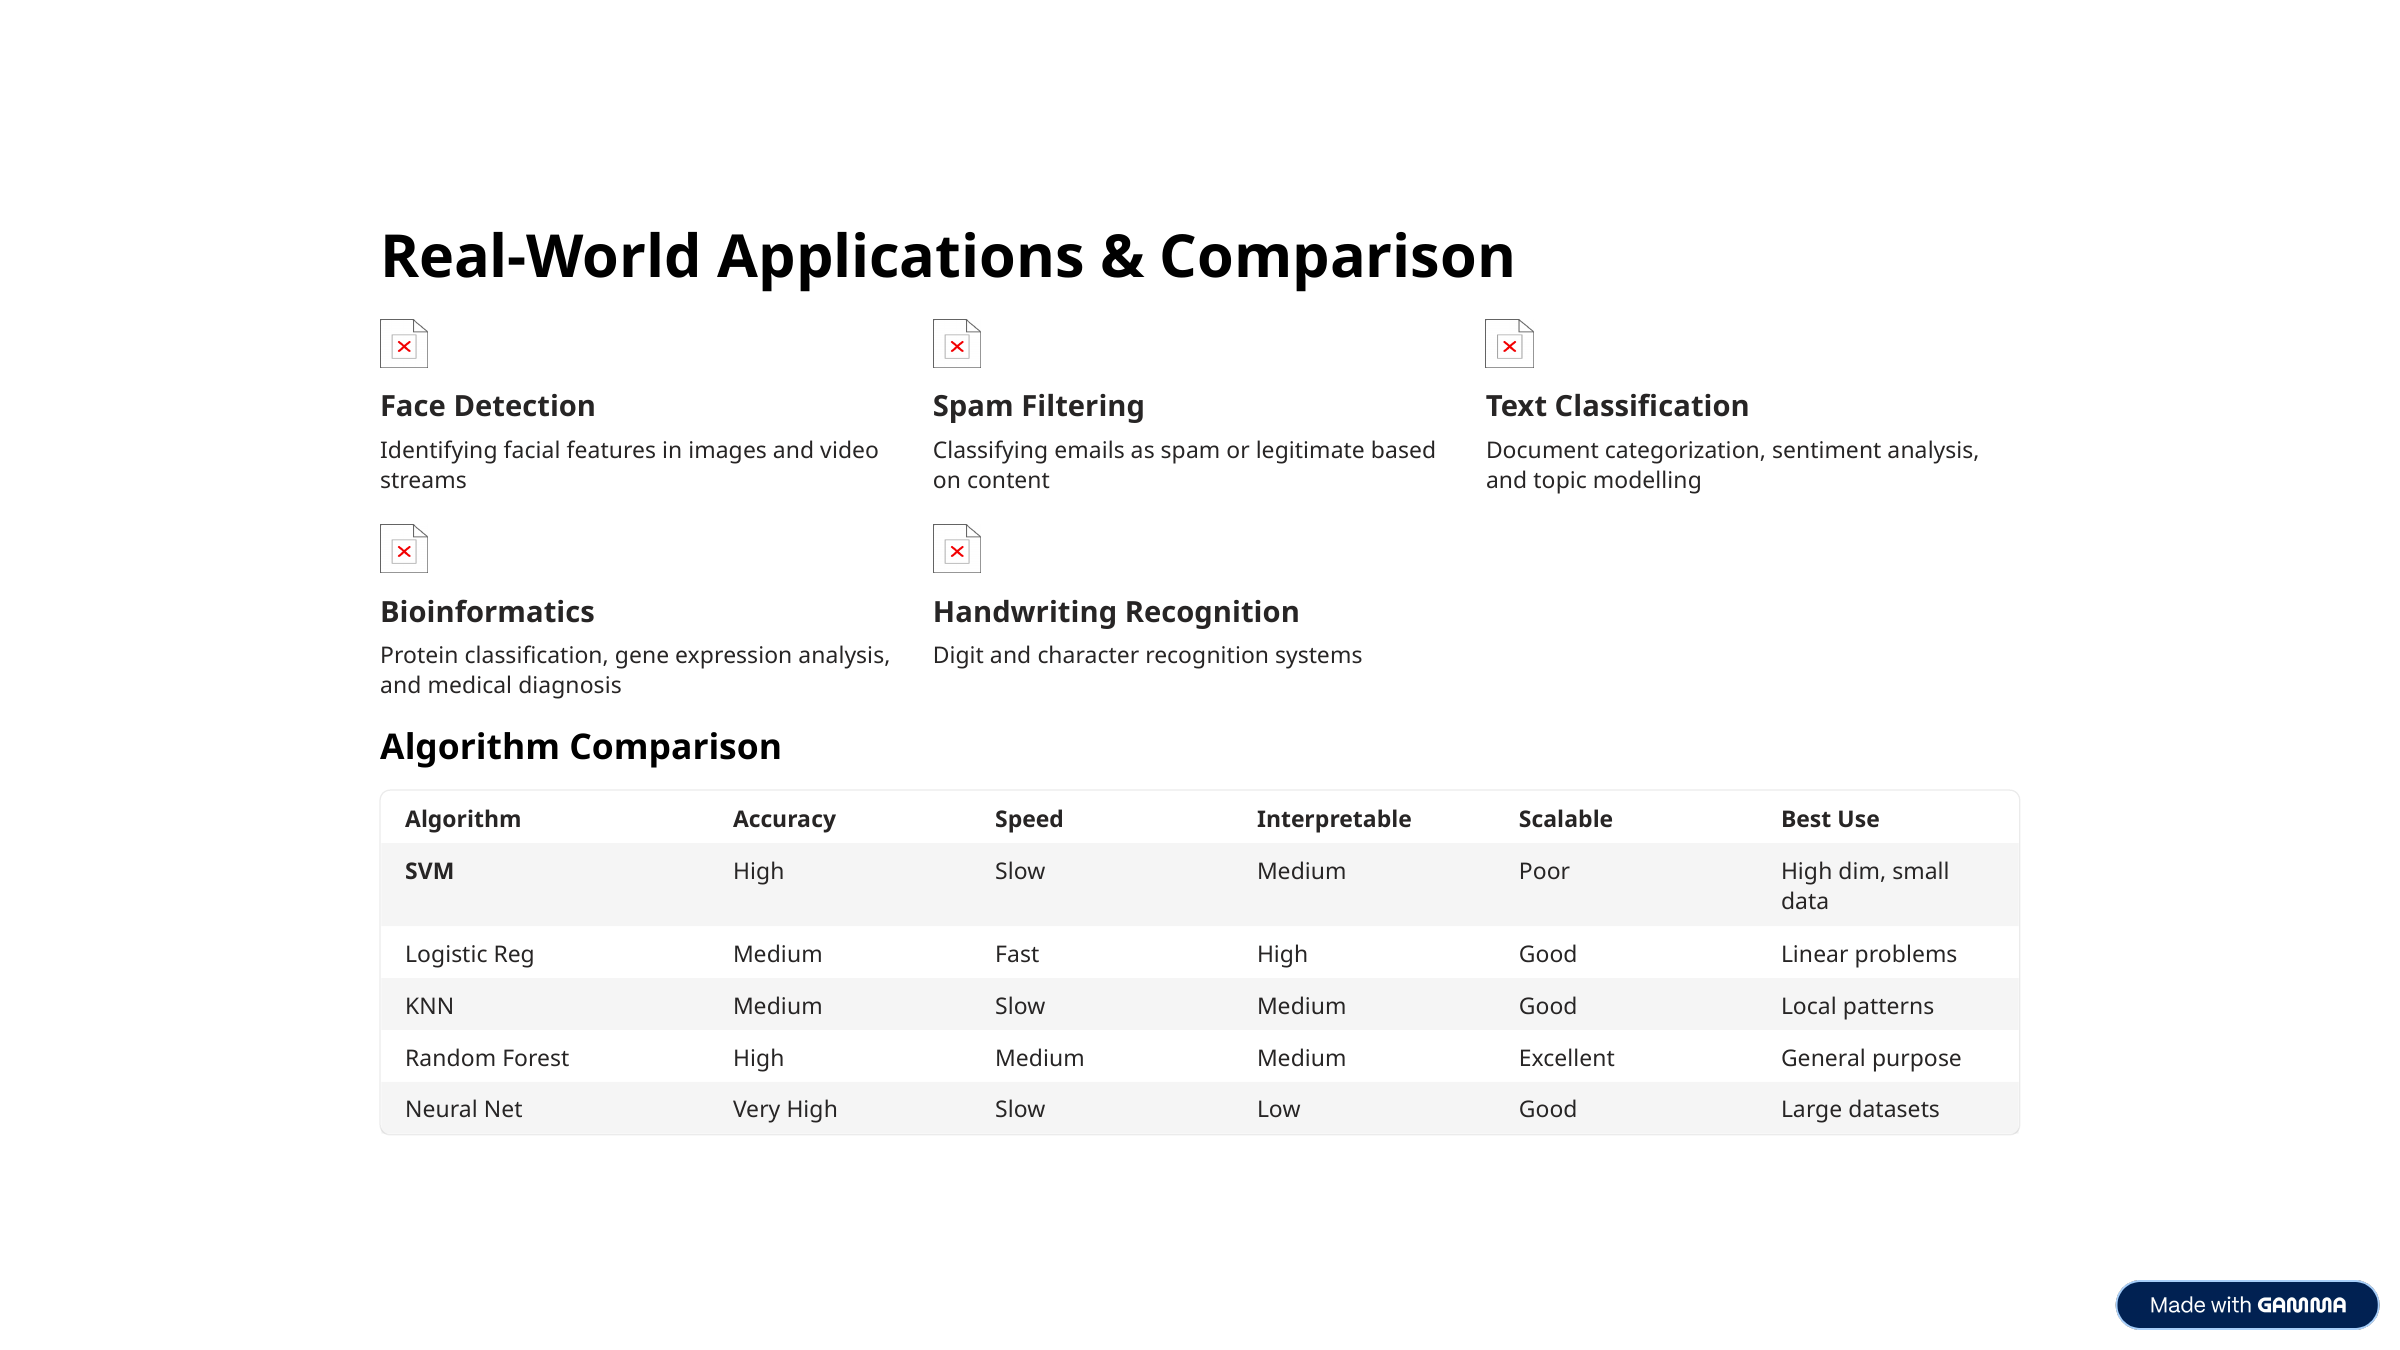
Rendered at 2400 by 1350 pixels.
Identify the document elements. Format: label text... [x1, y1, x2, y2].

text_box [381, 1081, 2019, 1134]
text_box Text Classification [1485, 386, 1783, 424]
text_box High [733, 853, 947, 885]
text_box Spam Filtering [932, 386, 1230, 424]
text_box KNN [405, 988, 685, 1020]
text_box Linear problems [1781, 936, 1995, 968]
text_box Random Forest [405, 1040, 685, 1072]
text_box High [1257, 936, 1471, 968]
picture [932, 524, 981, 573]
text_box Excellent [1519, 1040, 1733, 1072]
text_box Good [1519, 988, 1733, 1020]
text_box SVM [405, 853, 685, 885]
text_box Interpretable [1257, 801, 1471, 833]
text_box Handwriting Recognition [932, 591, 1292, 629]
picture [2106, 1271, 2389, 1339]
text_box Fast [995, 936, 1209, 968]
text_box Neural Net [405, 1092, 685, 1124]
text_box High [733, 1040, 947, 1072]
text_box Slow [995, 853, 1209, 885]
picture [380, 524, 428, 573]
text_box Good [1519, 1092, 1733, 1124]
text_box Good [1519, 936, 1733, 968]
text_box [381, 791, 2019, 843]
text_box [381, 926, 2019, 978]
text_box [381, 843, 2019, 926]
text_box Protein classification, gene expression analysis, and medical diagnosis [380, 637, 914, 701]
text_box Classifying emails as spam or legitimate based on content [933, 432, 1467, 495]
text_box [381, 1029, 2019, 1081]
text_box Medium [733, 988, 947, 1020]
text_box Large datasets [1781, 1092, 1995, 1124]
text_box Slow [995, 988, 1209, 1020]
text_box Bioinformatics [380, 591, 678, 629]
text_box Medium [1257, 988, 1471, 1020]
text_box Algorithm [405, 801, 685, 833]
text_box Best Use [1781, 801, 1995, 833]
text_box Medium [1257, 1040, 1471, 1072]
text_box Medium [995, 1040, 1209, 1072]
text_box Accuracy [733, 801, 947, 833]
text_box Medium [1257, 853, 1471, 885]
text_box Document categorization, sentiment analysis, and topic modelling [1485, 432, 2020, 495]
text_box [381, 978, 2019, 1029]
picture [932, 319, 981, 368]
text_box Medium [733, 936, 947, 968]
text_box High dim, small data [1781, 853, 1995, 916]
text_box Slow [995, 1092, 1209, 1124]
text_box Scalable [1519, 801, 1733, 833]
text_box Logistic Reg [405, 936, 685, 968]
text_box Poor [1519, 853, 1733, 885]
text_box Face Detection [380, 386, 678, 424]
text_box Low [1257, 1092, 1471, 1124]
picture [1485, 319, 1534, 368]
text_box Algorithm Comparison [380, 722, 774, 768]
text_box Local patterns [1781, 988, 1995, 1020]
text_box Speed [995, 801, 1209, 833]
text_box Digit and character recognition systems [933, 637, 1467, 669]
text_box Very High [733, 1092, 947, 1124]
picture [380, 319, 428, 368]
text_box Identifying facial features in images and video streams [380, 432, 914, 495]
text_box Real-World Applications & Comparison [380, 215, 1508, 290]
text_box General purpose [1781, 1040, 1995, 1072]
